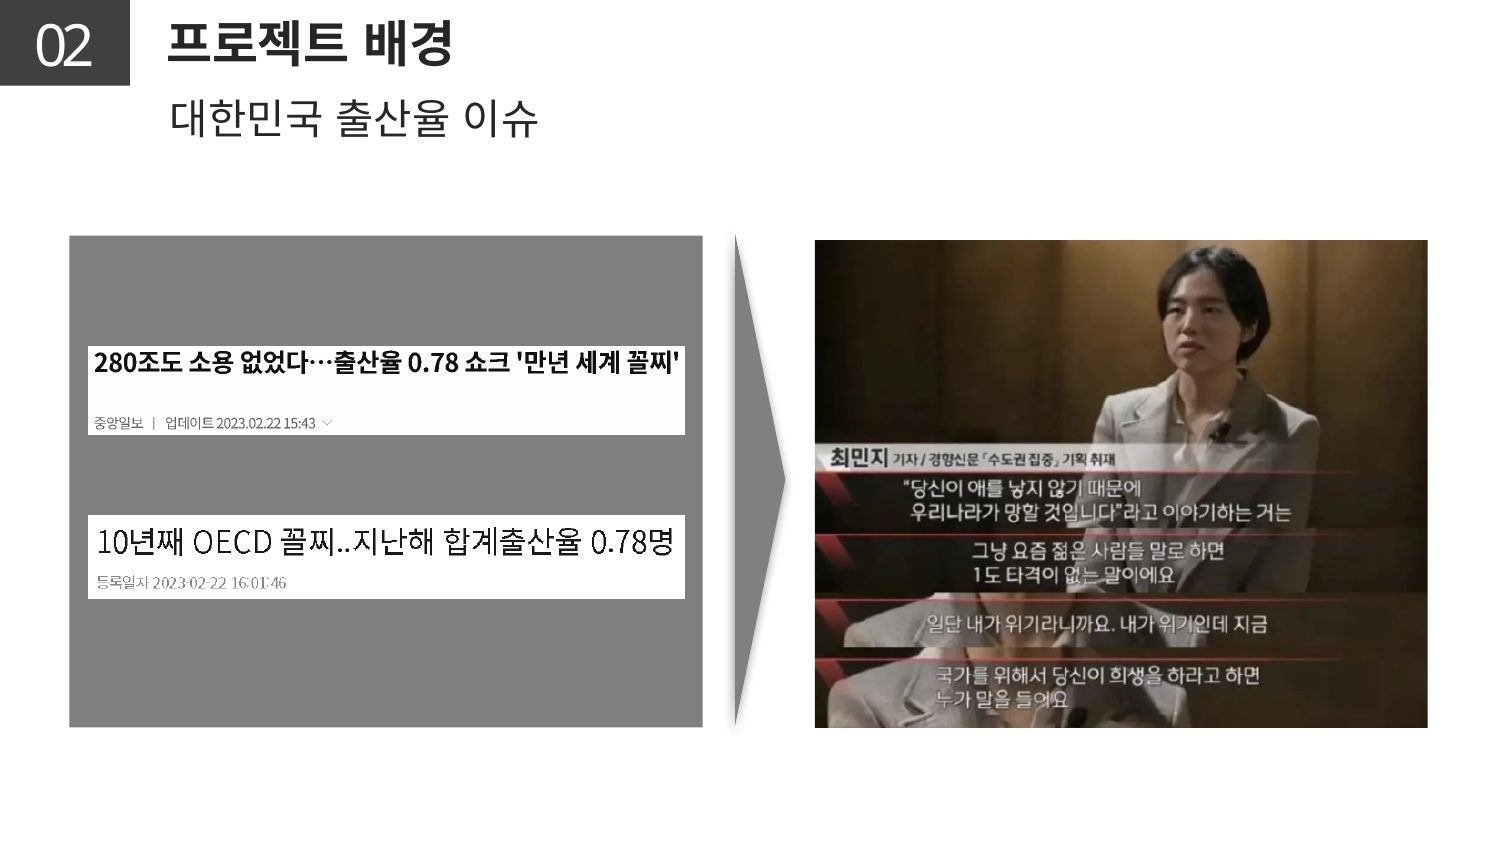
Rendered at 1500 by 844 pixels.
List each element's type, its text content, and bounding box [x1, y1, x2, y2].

text_box 대한민국 출산율 이슈 [154, 85, 555, 151]
picture [814, 240, 1428, 728]
text_box 프로젝트 배경 [151, 5, 472, 81]
text_box 02 [0, 0, 132, 88]
picture [88, 346, 685, 436]
picture [88, 515, 685, 600]
text_box [67, 233, 705, 729]
text_box [733, 232, 788, 728]
